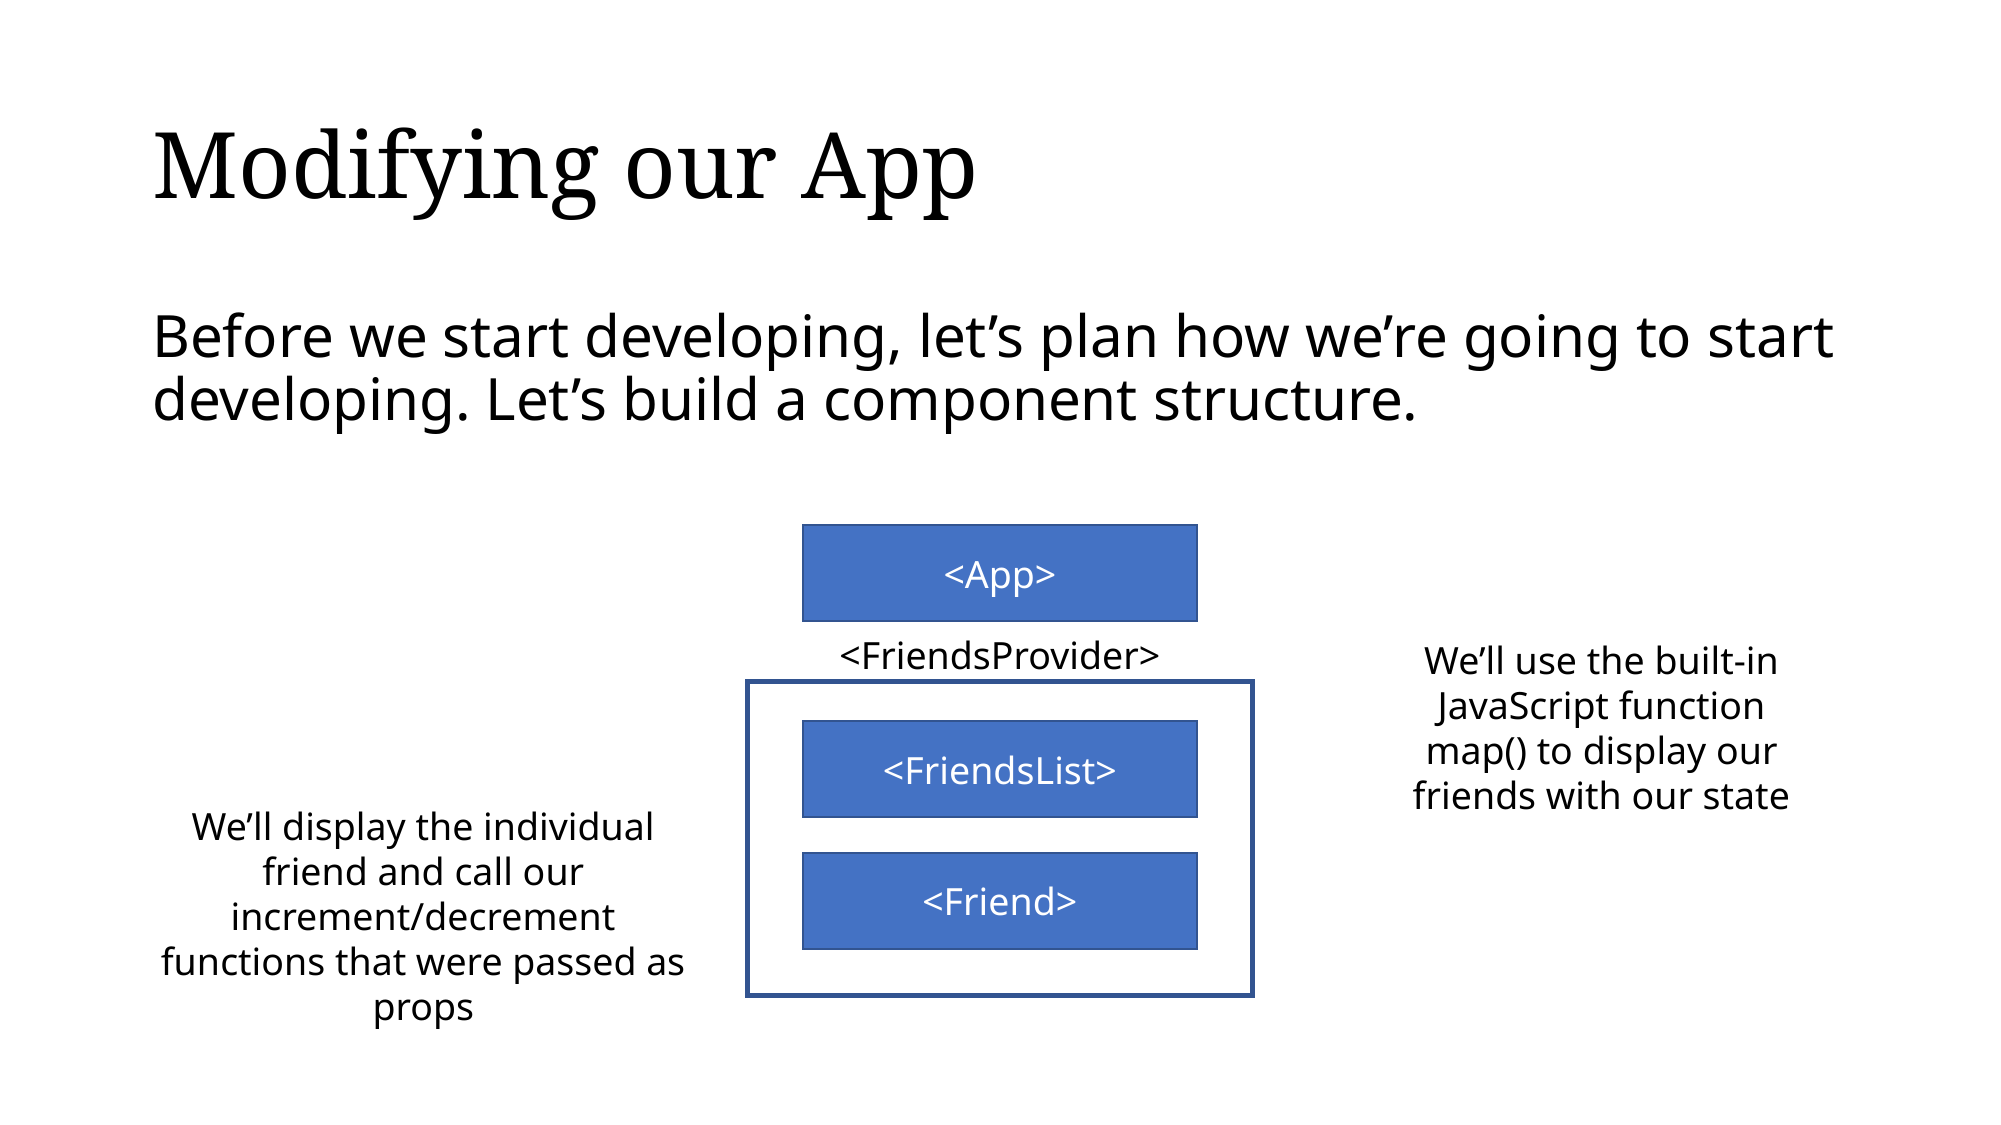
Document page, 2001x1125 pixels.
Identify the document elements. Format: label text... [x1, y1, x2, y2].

text_box <FriendsProvider> [788, 624, 1212, 685]
text_box We’ll display the individual friend and call our increment/decrement functions that were passed as props [137, 796, 710, 1036]
title Modifying our App [137, 59, 1863, 278]
text_box <App> [802, 524, 1198, 622]
text_box We’ll use the built-in JavaScript function map() to display our friends with our state [1378, 630, 1825, 825]
text_box [746, 680, 1254, 997]
list Before we start developing, let’s plan how we’re going to start developing. Let’s build a component structure. [137, 299, 1863, 1014]
